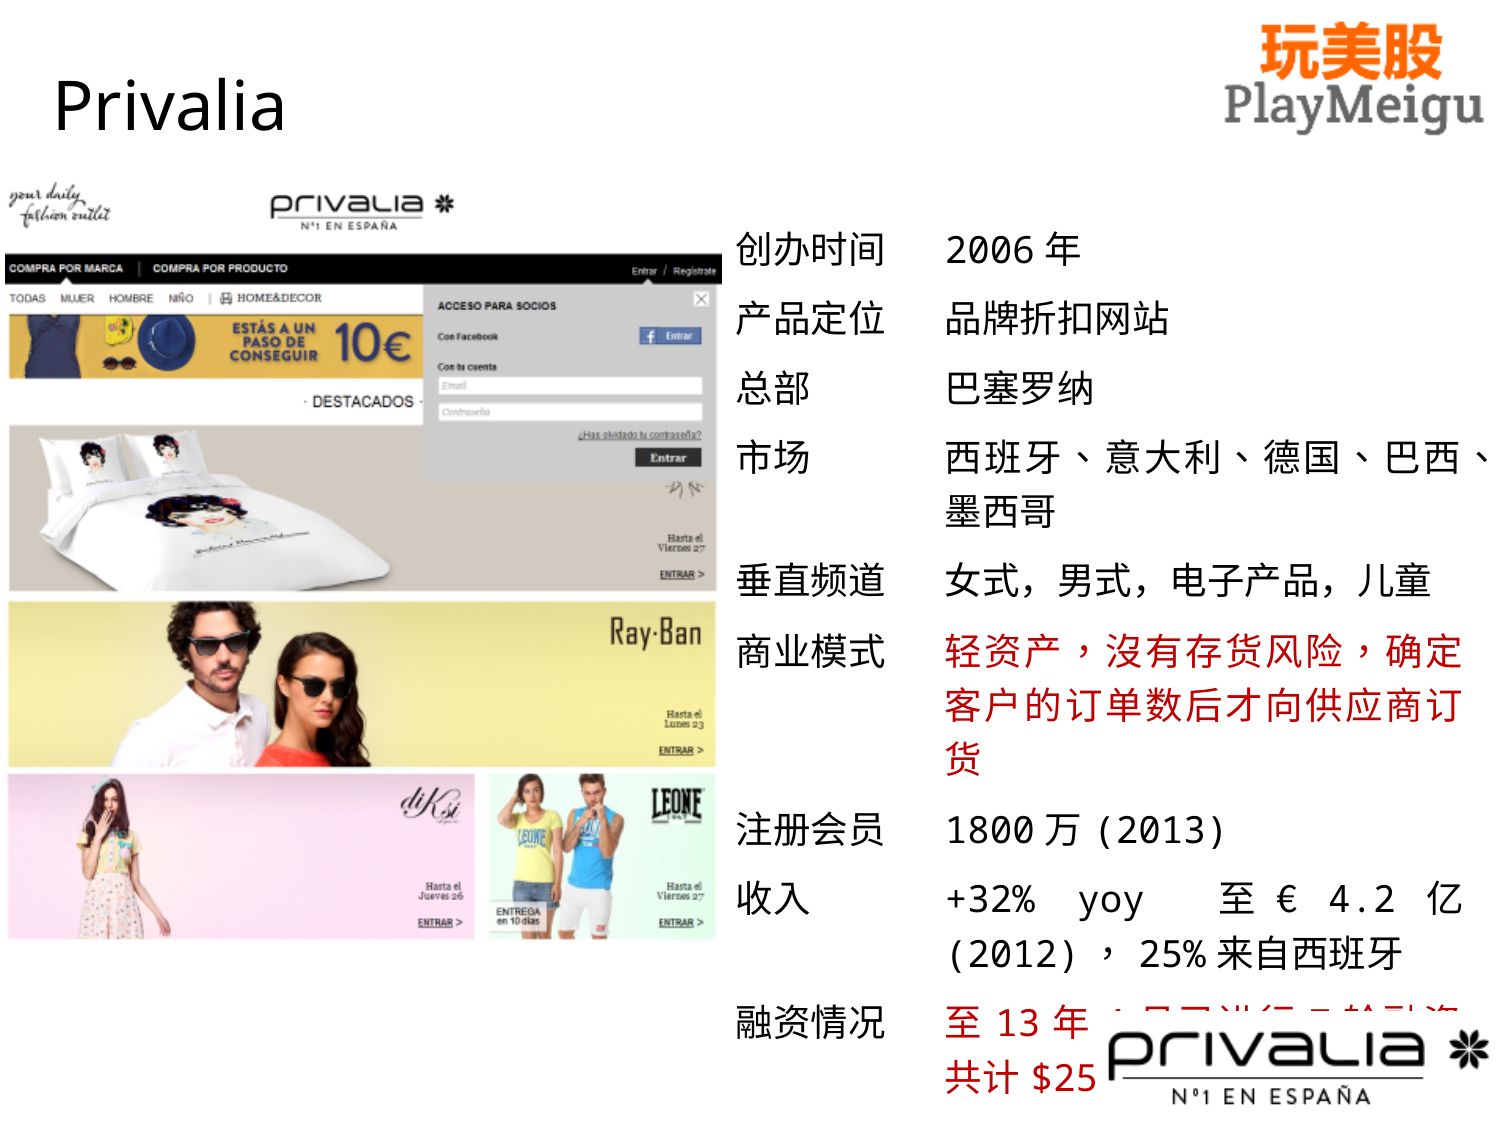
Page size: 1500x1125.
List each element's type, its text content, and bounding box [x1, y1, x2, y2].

picture [1294, 18, 1500, 136]
table_cell 垂直频道 [722, 544, 930, 614]
table_cell +32% yoy 至€4.2亿 (2012)，25%来自西班牙 [930, 862, 1479, 986]
table_header 创办时间 [722, 212, 930, 282]
table_cell 注册会员 [722, 792, 930, 862]
table_cell 收入 [721, 862, 930, 986]
table_cell 总部 [722, 351, 930, 420]
table_cell 产品定位 [722, 282, 930, 351]
table_cell 女式，男式，电子产品，儿童 [930, 544, 1479, 614]
table_cell 品牌折扣网站 [930, 282, 1479, 351]
table_cell 融资情况 [721, 986, 930, 1110]
table_cell 1800万(2013) [930, 792, 1479, 862]
table_cell 市场 [722, 420, 930, 544]
table_cell 巴塞罗纳 [930, 351, 1479, 420]
table_cell 轻资产，沒有存货风险，确定客户的订单数后才向供应商订货 [930, 614, 1479, 792]
title Privalia [37, 0, 1294, 212]
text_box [3, 176, 722, 944]
table_cell 西班牙、意大利、德国、巴西、墨西哥 [930, 420, 1479, 544]
picture [1095, 1011, 1500, 1114]
table_header 2006年 [930, 212, 1479, 282]
table_cell 至13年4月已进行7轮融资，共计$250.8mln [930, 986, 1479, 1110]
table_cell 商业模式 [722, 614, 930, 792]
